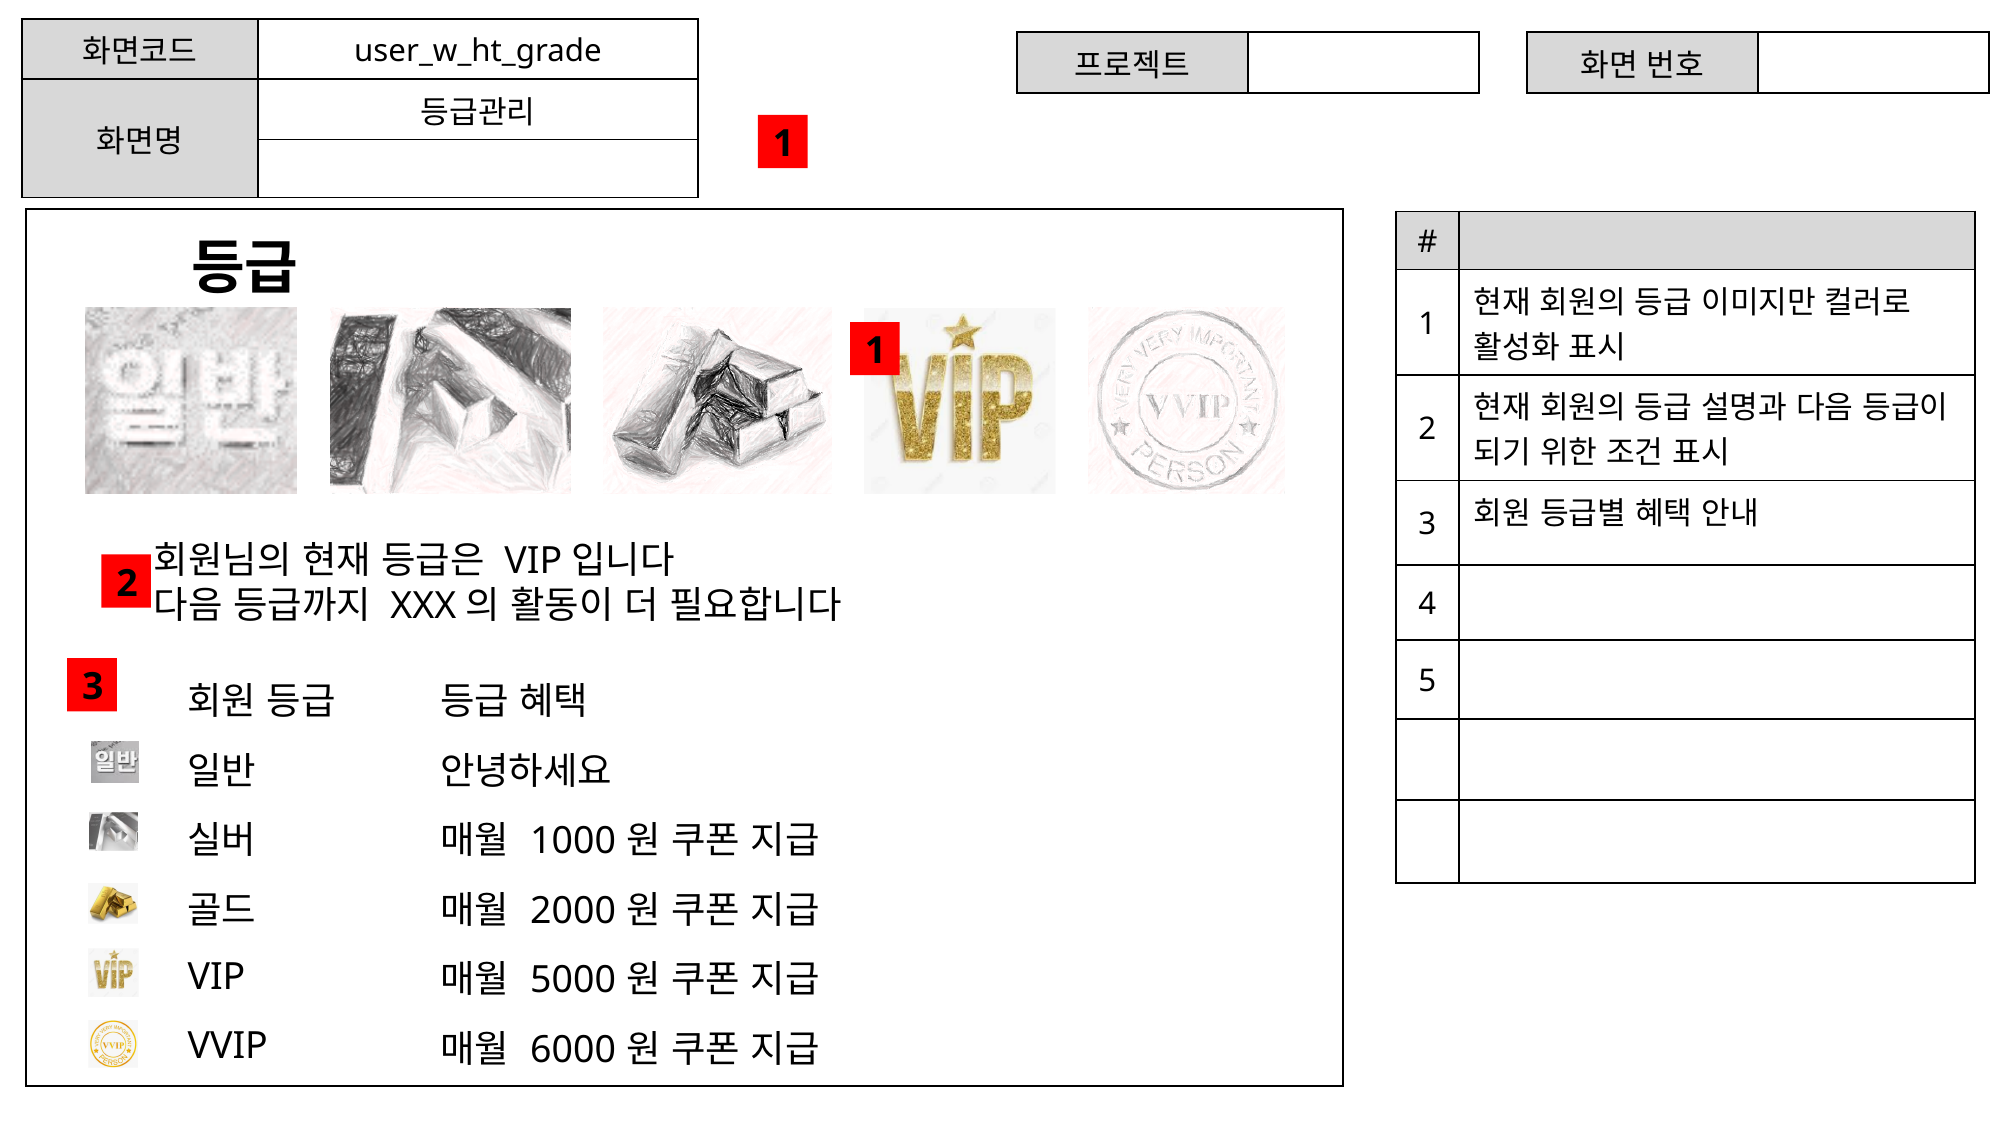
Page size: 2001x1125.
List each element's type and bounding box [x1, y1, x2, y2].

table_cell [173, 873, 424, 941]
table_header [23, 20, 257, 78]
table_cell [1460, 801, 1974, 882]
text_box [757, 114, 808, 169]
text_box [25, 208, 1345, 1087]
table_cell [426, 943, 1323, 1011]
table_cell [173, 734, 424, 802]
picture [864, 307, 1056, 494]
table_cell [1397, 481, 1458, 564]
table_cell [1460, 376, 1974, 480]
table_cell [1397, 801, 1458, 882]
table_header [426, 665, 1323, 732]
picture [88, 883, 138, 924]
table_cell [54, 943, 172, 1011]
table_header [1460, 212, 1974, 269]
picture [1088, 307, 1285, 494]
table_header [1528, 33, 1757, 92]
table_cell [1397, 566, 1458, 639]
table_cell [173, 943, 424, 1011]
table_cell [1460, 270, 1974, 374]
table_cell [173, 804, 424, 872]
table_cell [23, 80, 257, 197]
table_header [173, 665, 424, 732]
table_header [1759, 33, 1988, 92]
table_cell [426, 1012, 1323, 1080]
table_cell [259, 140, 697, 197]
table_cell [1460, 566, 1974, 639]
table_header [1249, 33, 1478, 92]
table_cell [54, 734, 172, 802]
table_header [259, 20, 697, 78]
table_cell [54, 873, 172, 941]
picture [88, 948, 139, 997]
table_cell [426, 804, 1323, 872]
table_cell [426, 873, 1323, 941]
table_cell [259, 80, 697, 139]
picture [88, 1020, 138, 1068]
table_cell [173, 1012, 424, 1080]
picture [85, 307, 298, 494]
table_cell [1460, 641, 1974, 718]
picture [89, 812, 138, 851]
table_cell [1397, 641, 1458, 718]
table_cell [1397, 270, 1458, 374]
table_cell [54, 1012, 172, 1080]
picture [603, 307, 832, 494]
table_cell [1460, 481, 1974, 564]
table_header [1018, 33, 1247, 92]
table_cell [1460, 720, 1974, 799]
table_cell [426, 734, 1323, 802]
table_cell [1397, 376, 1458, 480]
table_cell [54, 804, 172, 872]
table_header [54, 665, 172, 732]
picture [329, 307, 571, 494]
table_header [1397, 212, 1458, 269]
picture [91, 741, 139, 783]
table_cell [1397, 720, 1458, 799]
